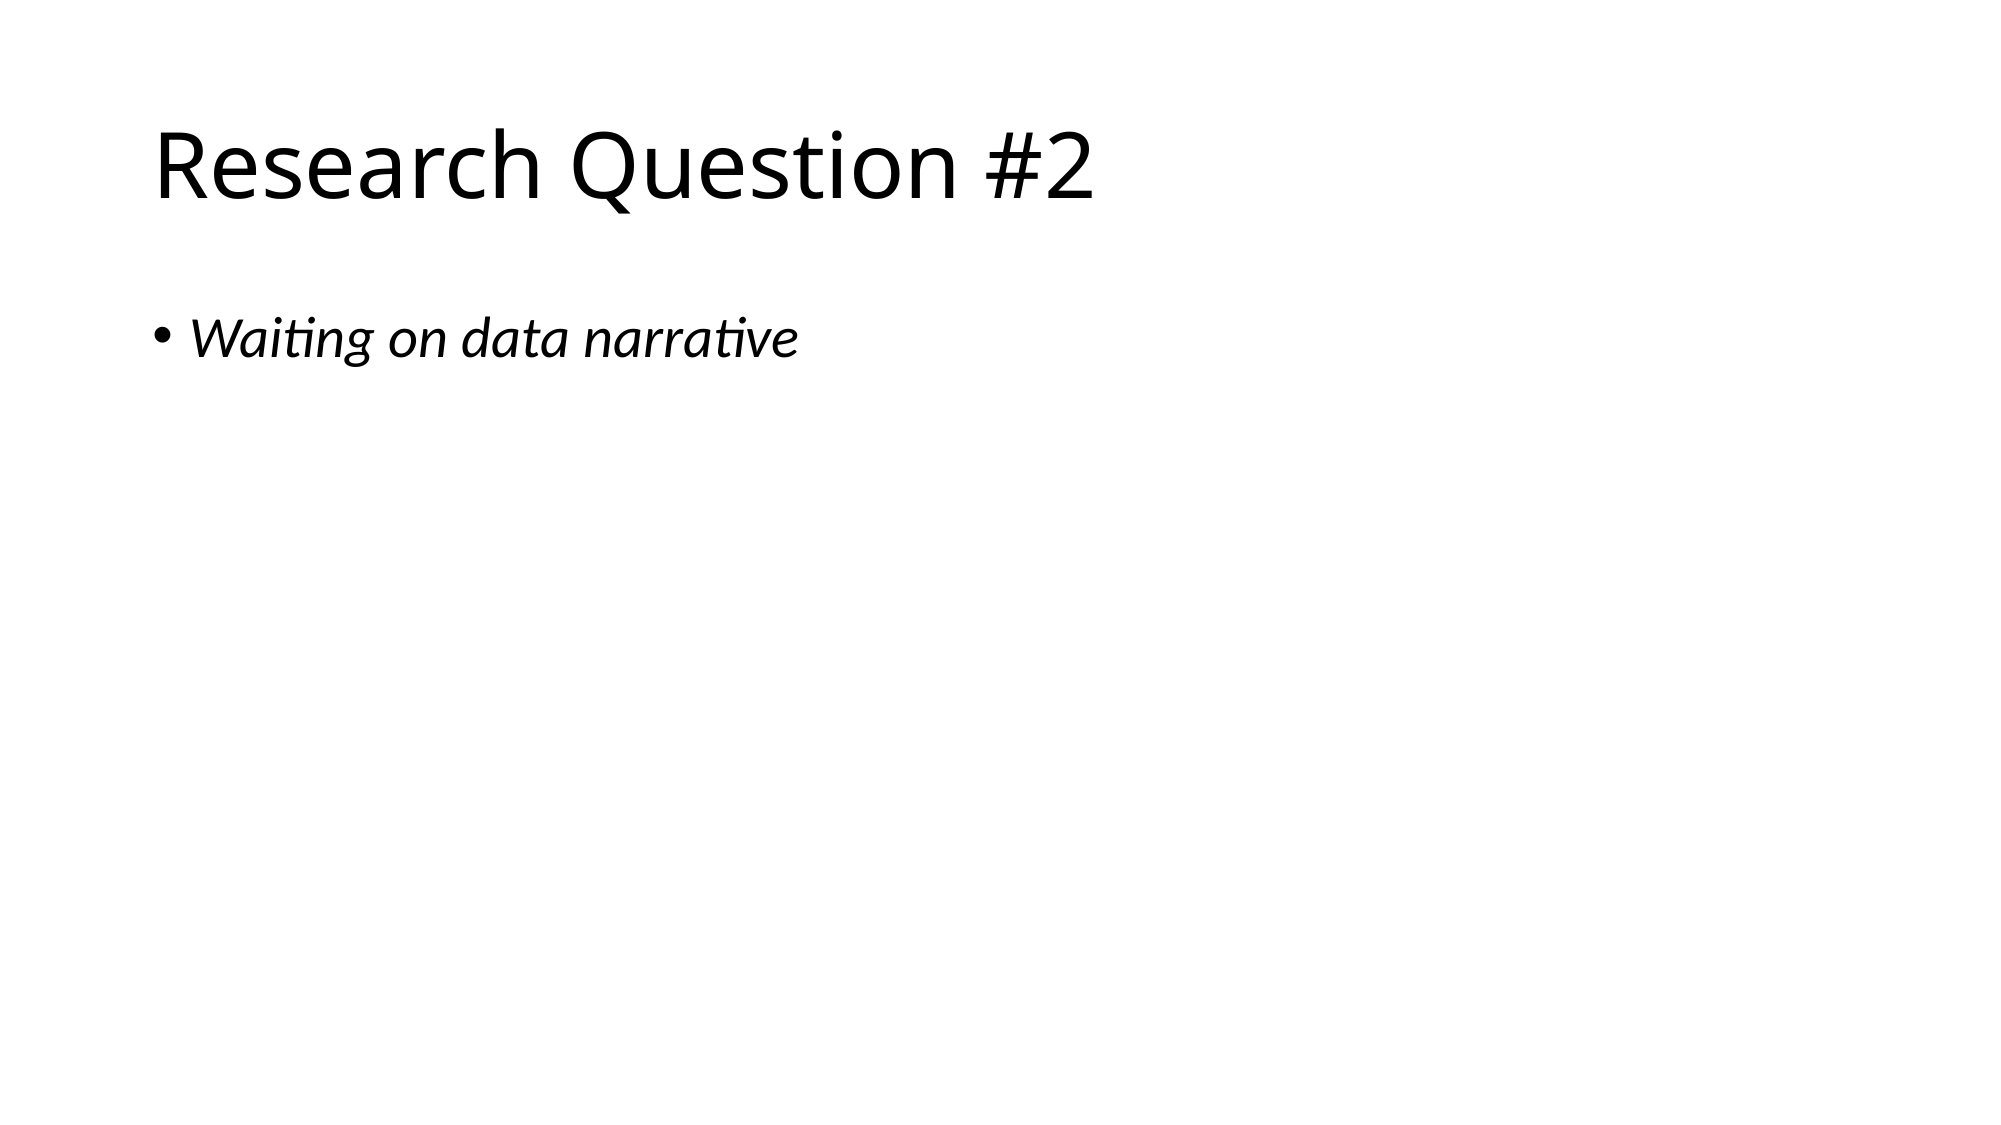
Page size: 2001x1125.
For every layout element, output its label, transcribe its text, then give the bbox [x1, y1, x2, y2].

title Research Question #2 [137, 59, 1863, 278]
list Waiting on data narrative [137, 299, 1863, 1014]
